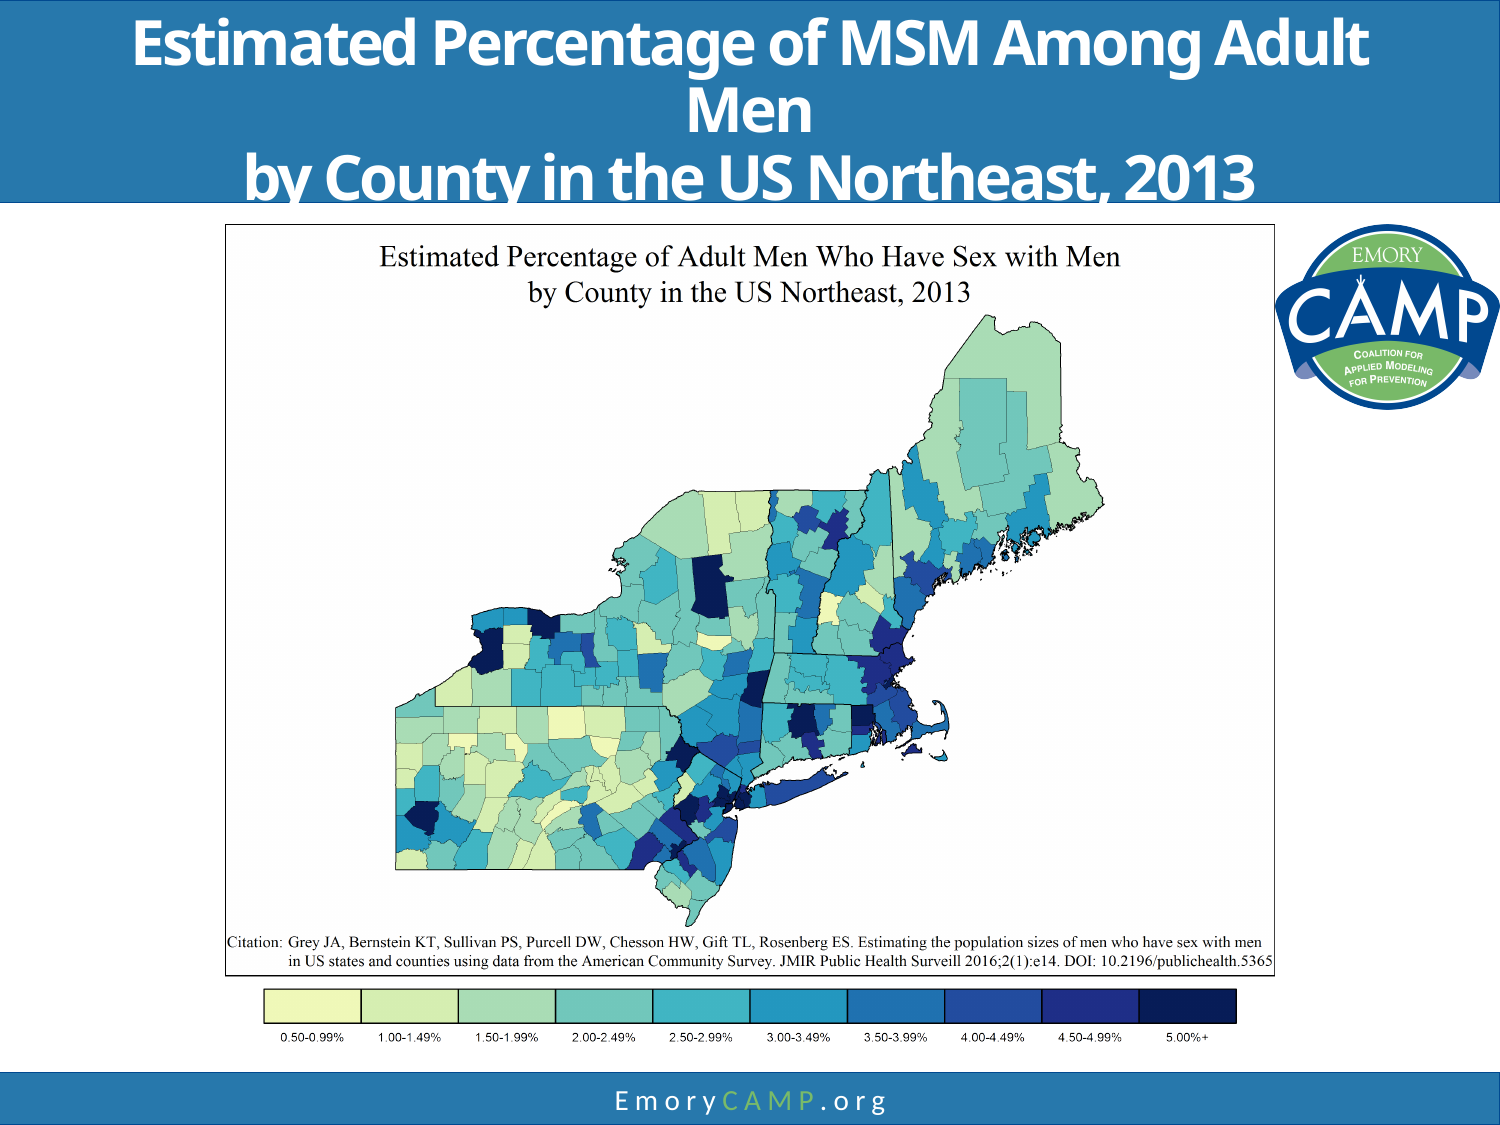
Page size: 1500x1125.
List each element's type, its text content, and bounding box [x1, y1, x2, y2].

title Estimated Percentage of MSM Among Adult Men by County in the US Northeast, 2013 [75, 37, 1425, 188]
picture [224, 224, 1500, 1050]
